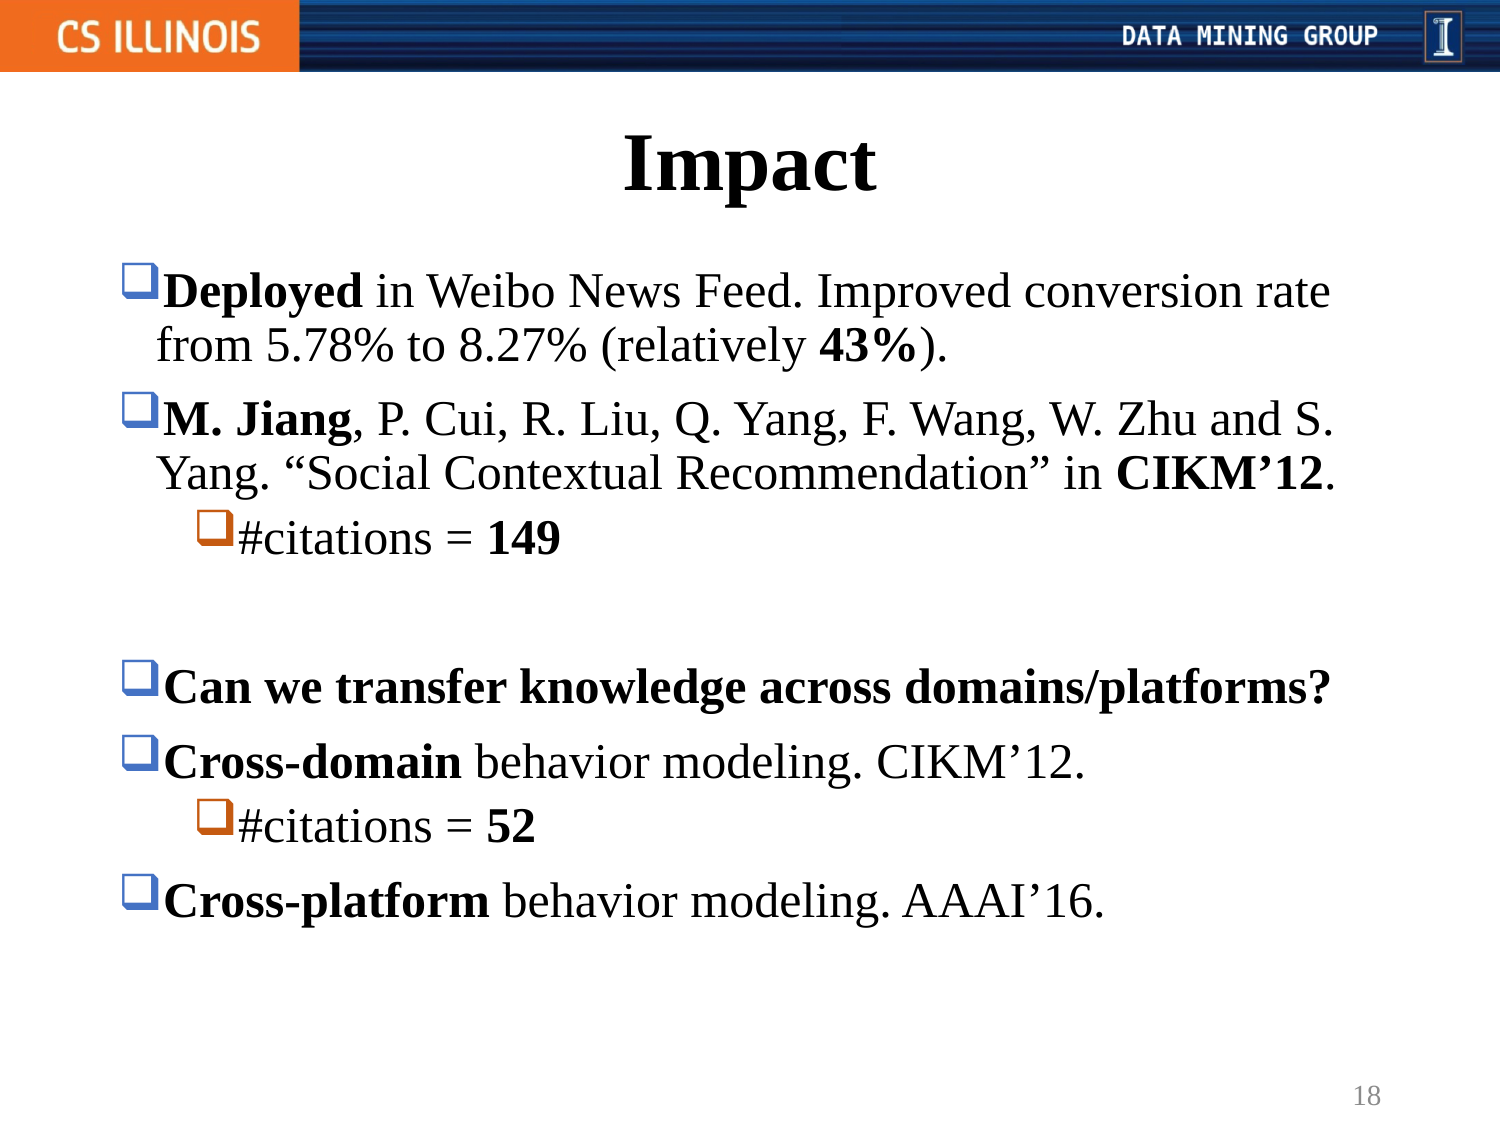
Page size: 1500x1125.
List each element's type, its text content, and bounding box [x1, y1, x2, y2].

title Impact [103, 100, 1397, 227]
slide_number 18 [1059, 1074, 1397, 1113]
picture [0, 0, 1500, 72]
list Deployed in Weibo News Feed. Improved conversion rate from 5.78% to 8.27% (relatively 43%). M. Jiang, P. Cui, R. Liu, Q. Yang, F. Wang, W. Zhu and S. Yang. “Social Contextual Recommendation” in CIKM’12. #citations = 149 Can we transfer knowledge across domains/platforms? Cross-domain behavior modeling. CIKM’12. #citations = 52 Cross-platform behavior modeling. AAAI’16. [103, 256, 1397, 1058]
